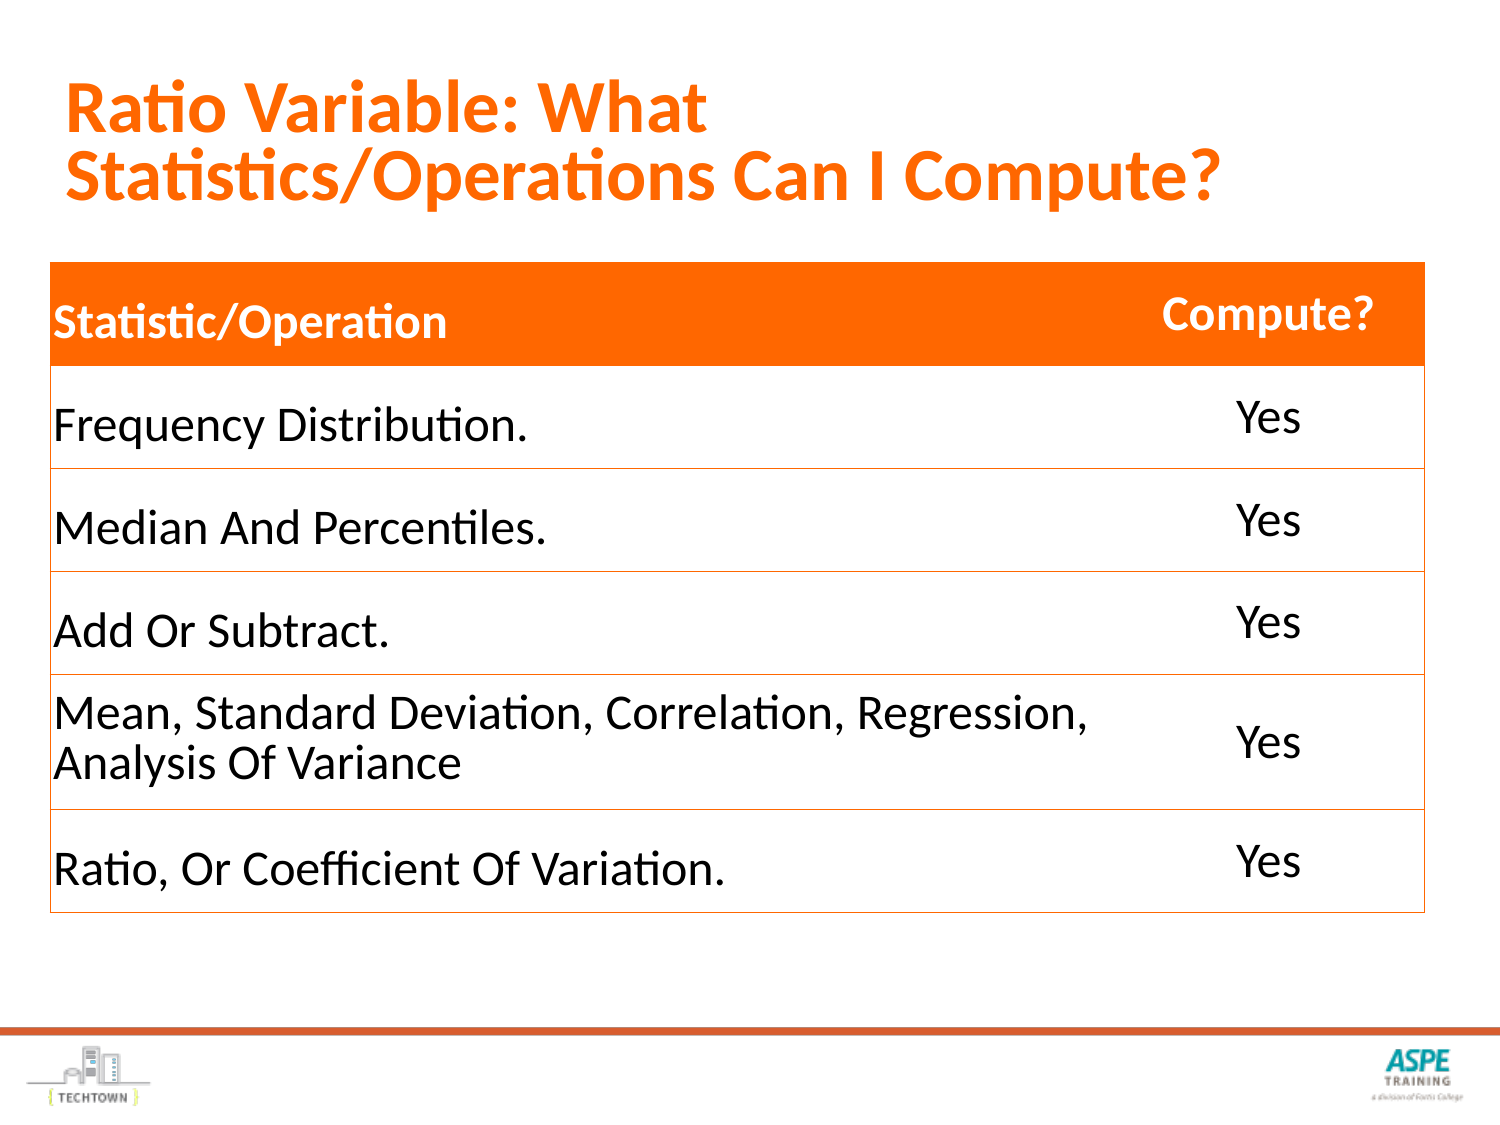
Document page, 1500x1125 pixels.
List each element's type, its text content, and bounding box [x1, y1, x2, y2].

table_cell Yes [1112, 810, 1424, 912]
table_cell Yes [1112, 572, 1424, 674]
table_cell Ratio, Or Coefficient Of Variation. [51, 810, 1112, 912]
table_cell Add Or Subtract. [51, 572, 1112, 674]
table_cell Yes [1112, 675, 1424, 809]
table_cell Mean, Standard Deviation, Correlation, Regression, Analysis Of Variance [51, 675, 1112, 809]
table_header Statistic/Operation [51, 263, 1112, 365]
table_cell Frequency Distribution. [51, 366, 1112, 468]
table_cell Yes [1112, 366, 1424, 468]
table_cell Median And Percentiles. [51, 469, 1112, 571]
title Ratio Variable: What Statistics/Operations Can I Compute? [50, 37, 1344, 255]
table_cell Yes [1112, 469, 1424, 571]
table_header Compute? [1112, 263, 1424, 365]
